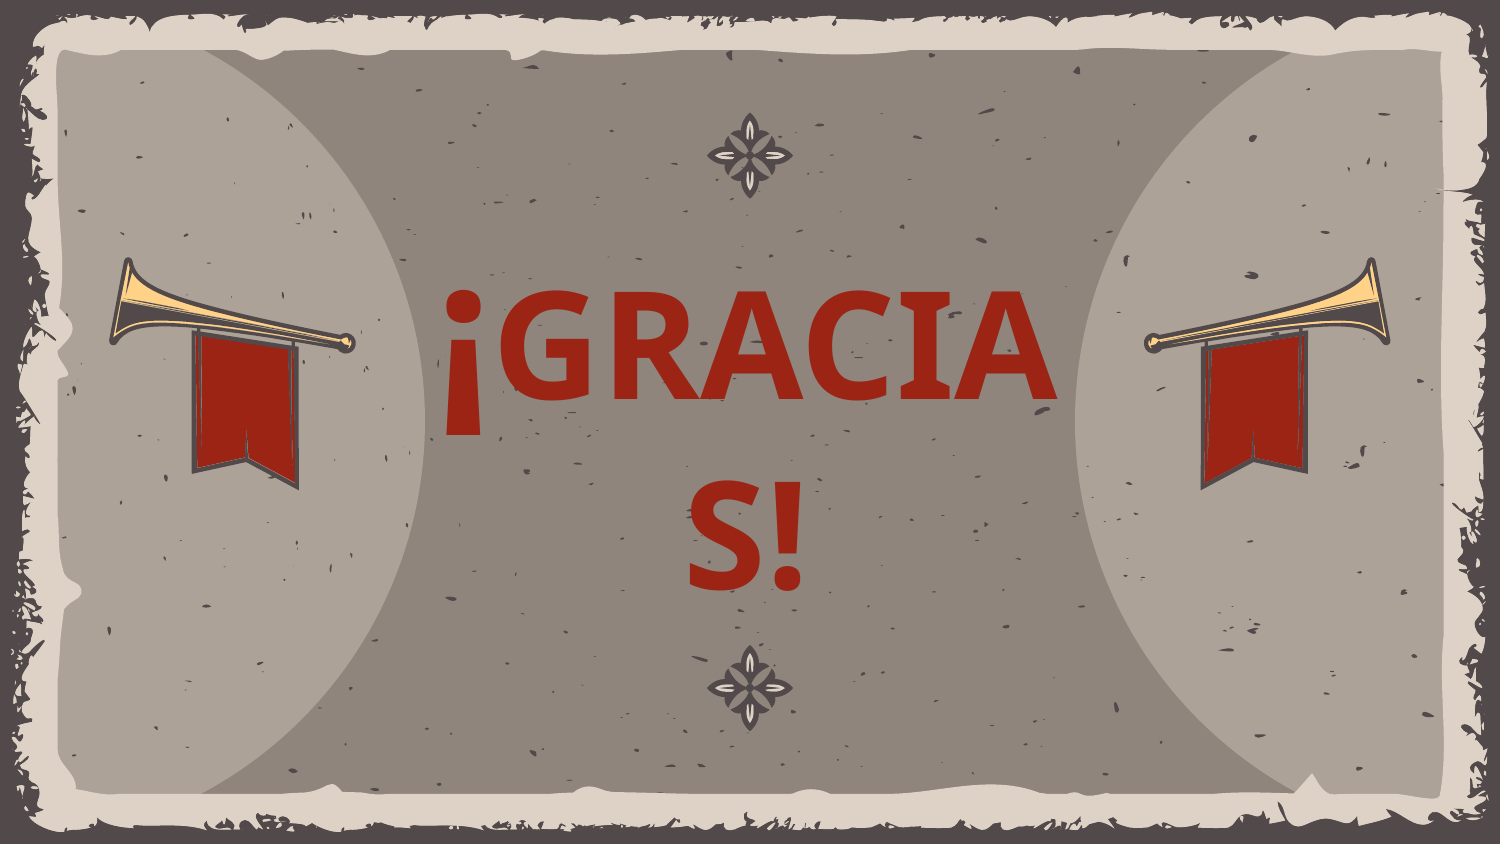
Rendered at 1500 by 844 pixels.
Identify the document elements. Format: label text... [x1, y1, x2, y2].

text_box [706, 644, 794, 732]
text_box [1142, 256, 1392, 491]
title ¡GRACIAS! [408, 313, 1085, 506]
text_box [108, 256, 358, 491]
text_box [706, 112, 794, 199]
